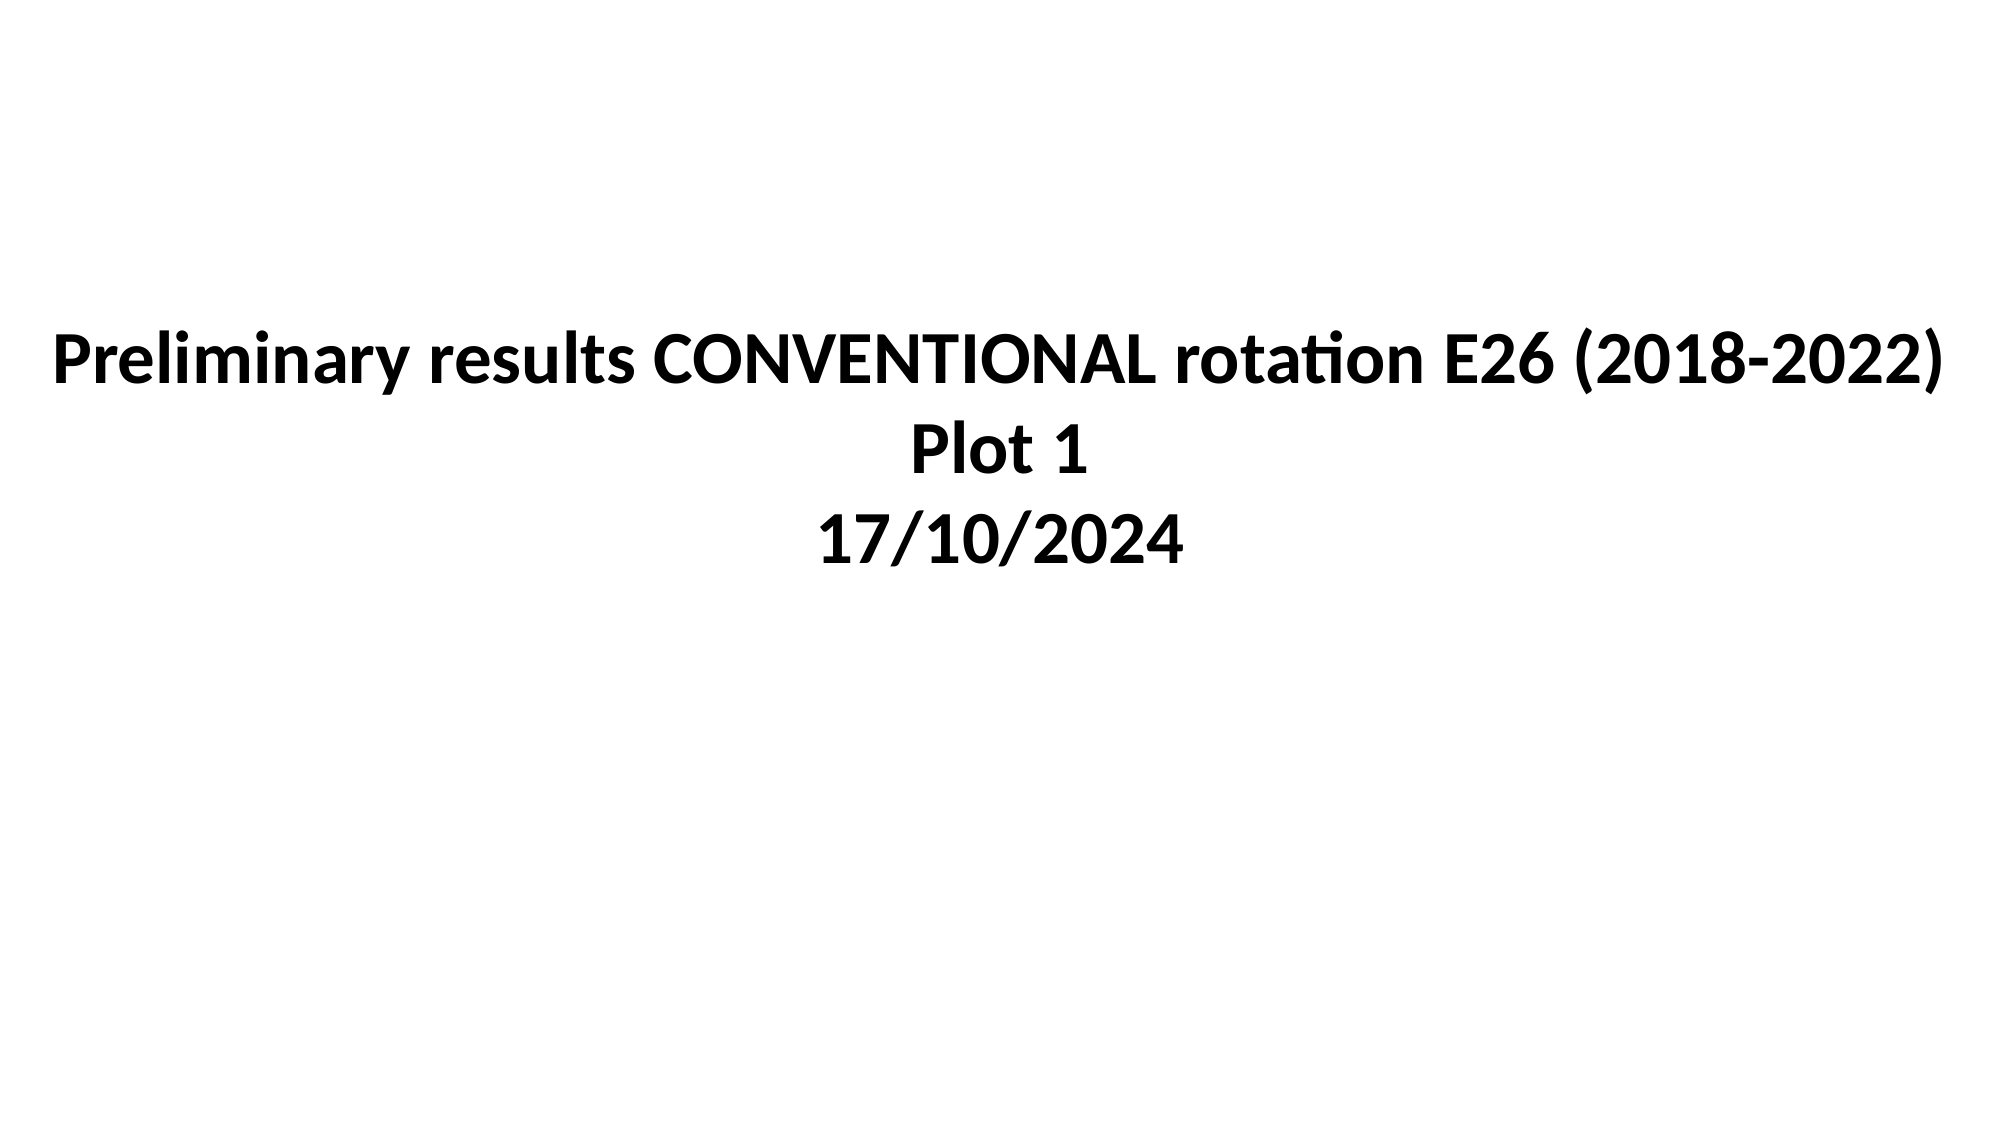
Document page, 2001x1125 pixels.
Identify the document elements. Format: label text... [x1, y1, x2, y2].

text_box Preliminary results CONVENTIONAL rotation E26 (2018-2022) Plot 1 17/10/2024 [0, 301, 2000, 586]
